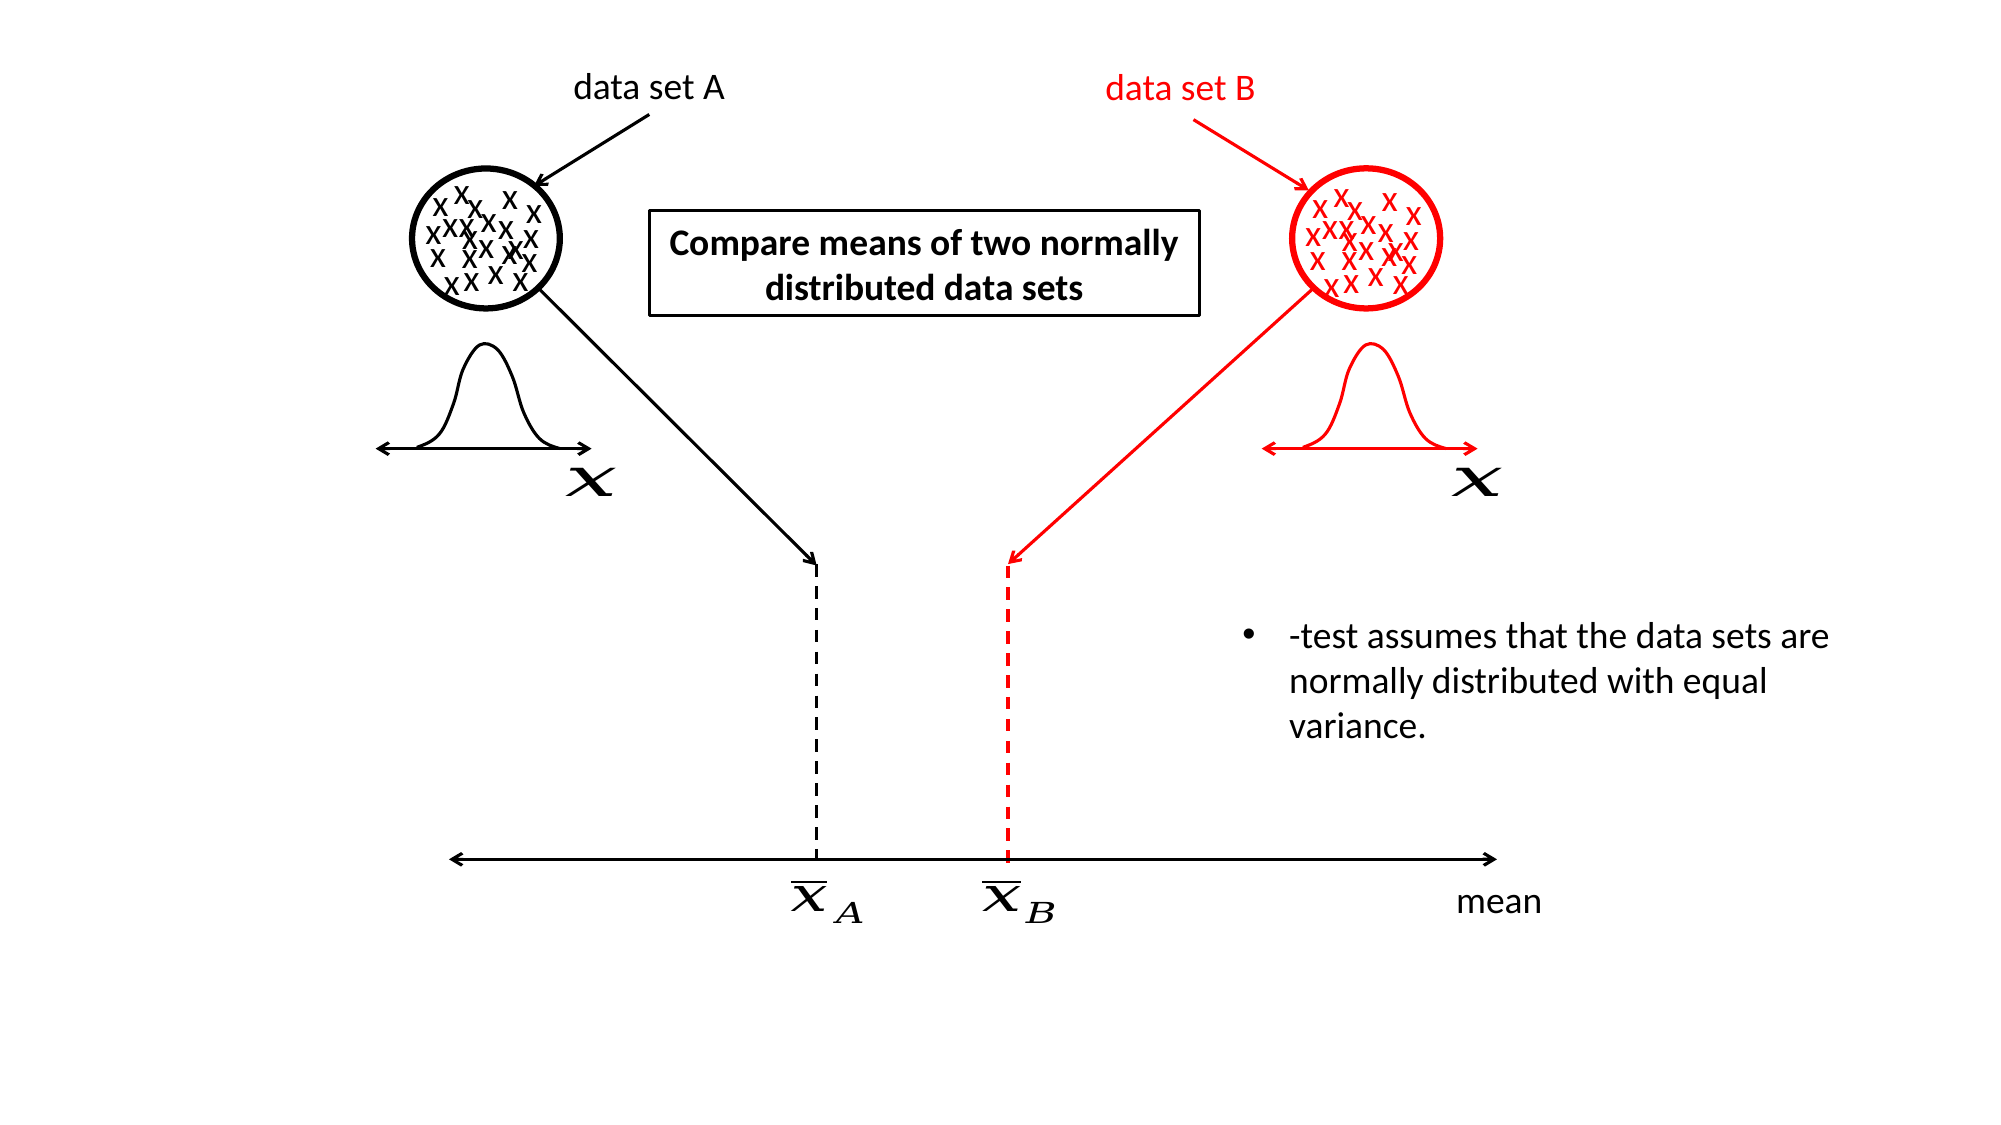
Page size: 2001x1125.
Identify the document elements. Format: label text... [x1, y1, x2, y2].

text_box data set A [558, 54, 741, 115]
text_box Compare means of two normally distributed data sets [649, 210, 1200, 316]
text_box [411, 160, 560, 309]
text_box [533, 115, 650, 187]
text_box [1292, 162, 1441, 309]
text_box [1007, 287, 1314, 565]
text_box mean [1441, 868, 1558, 929]
text_box [416, 342, 538, 447]
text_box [1193, 119, 1309, 191]
text_box [1314, 342, 1445, 447]
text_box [538, 287, 817, 566]
text_box data set B [1090, 55, 1271, 116]
